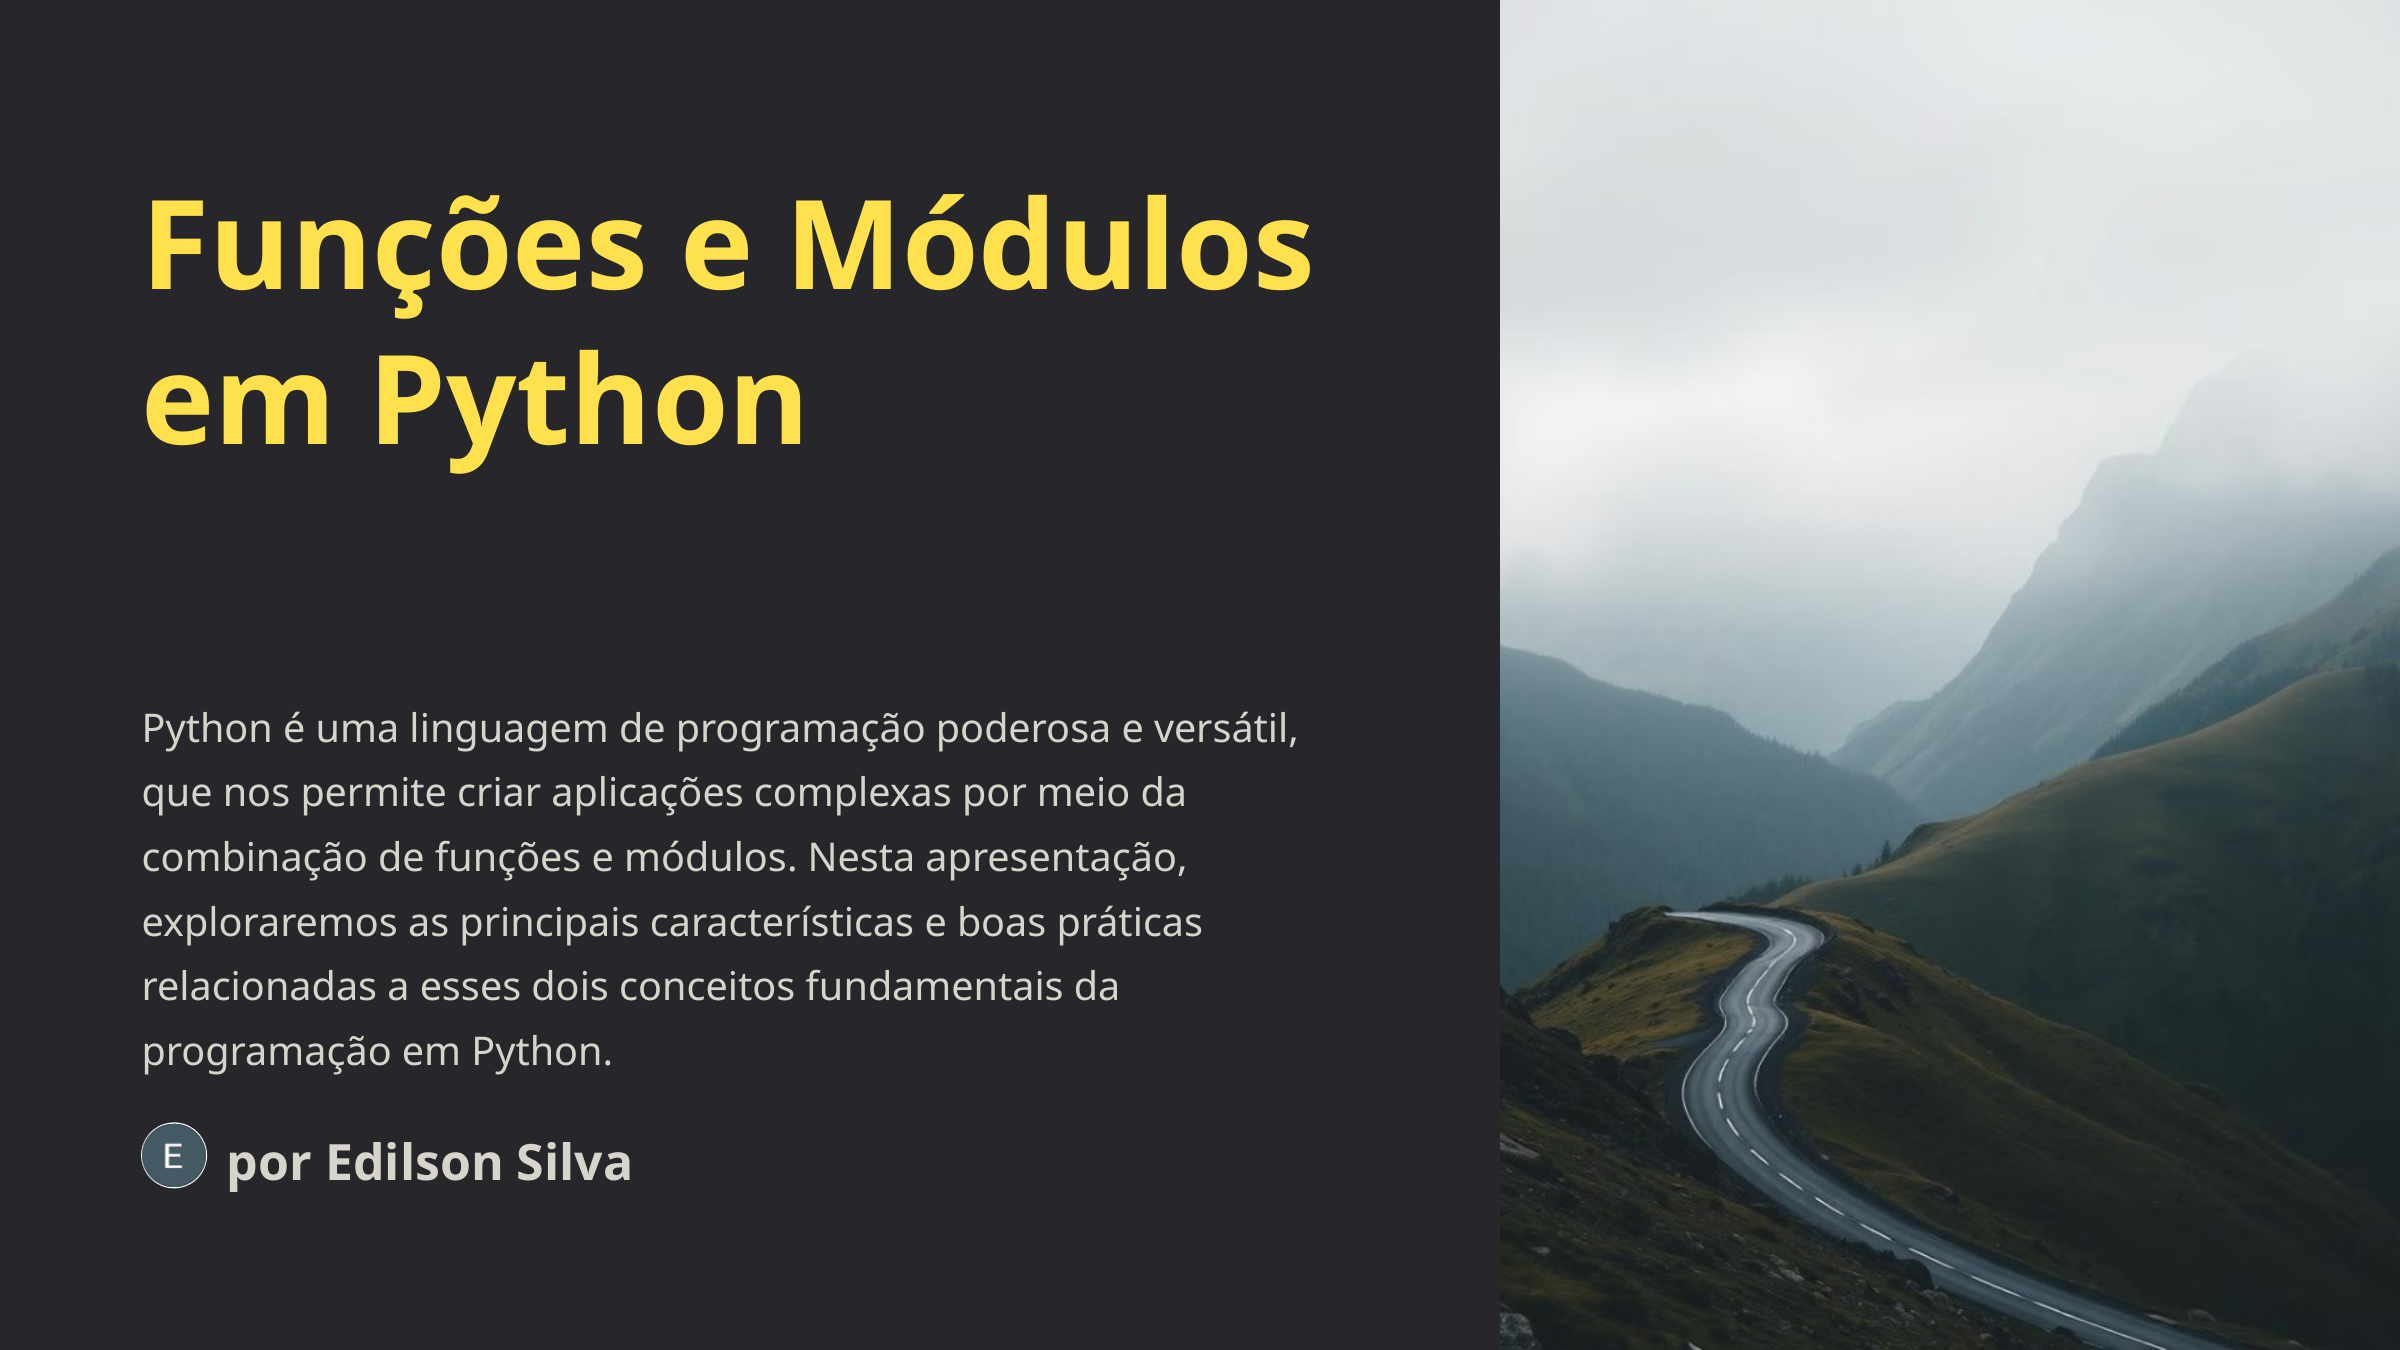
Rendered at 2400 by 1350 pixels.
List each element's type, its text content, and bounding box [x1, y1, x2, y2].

text_box por Edilson Silva [226, 1119, 625, 1191]
text_box Python é uma linguagem de programação poderosa e versátil, que nos permite criar aplicações complexas por meio da combinação de funções e módulos. Nesta apresentação, exploraremos as principais características e boas práticas relacionadas a esses dois conceitos fundamentais da programação em Python. [141, 685, 1359, 1075]
picture [142, 1124, 206, 1187]
text_box Funções e Módulos em Python [141, 159, 1359, 625]
picture [1499, 0, 2400, 1350]
